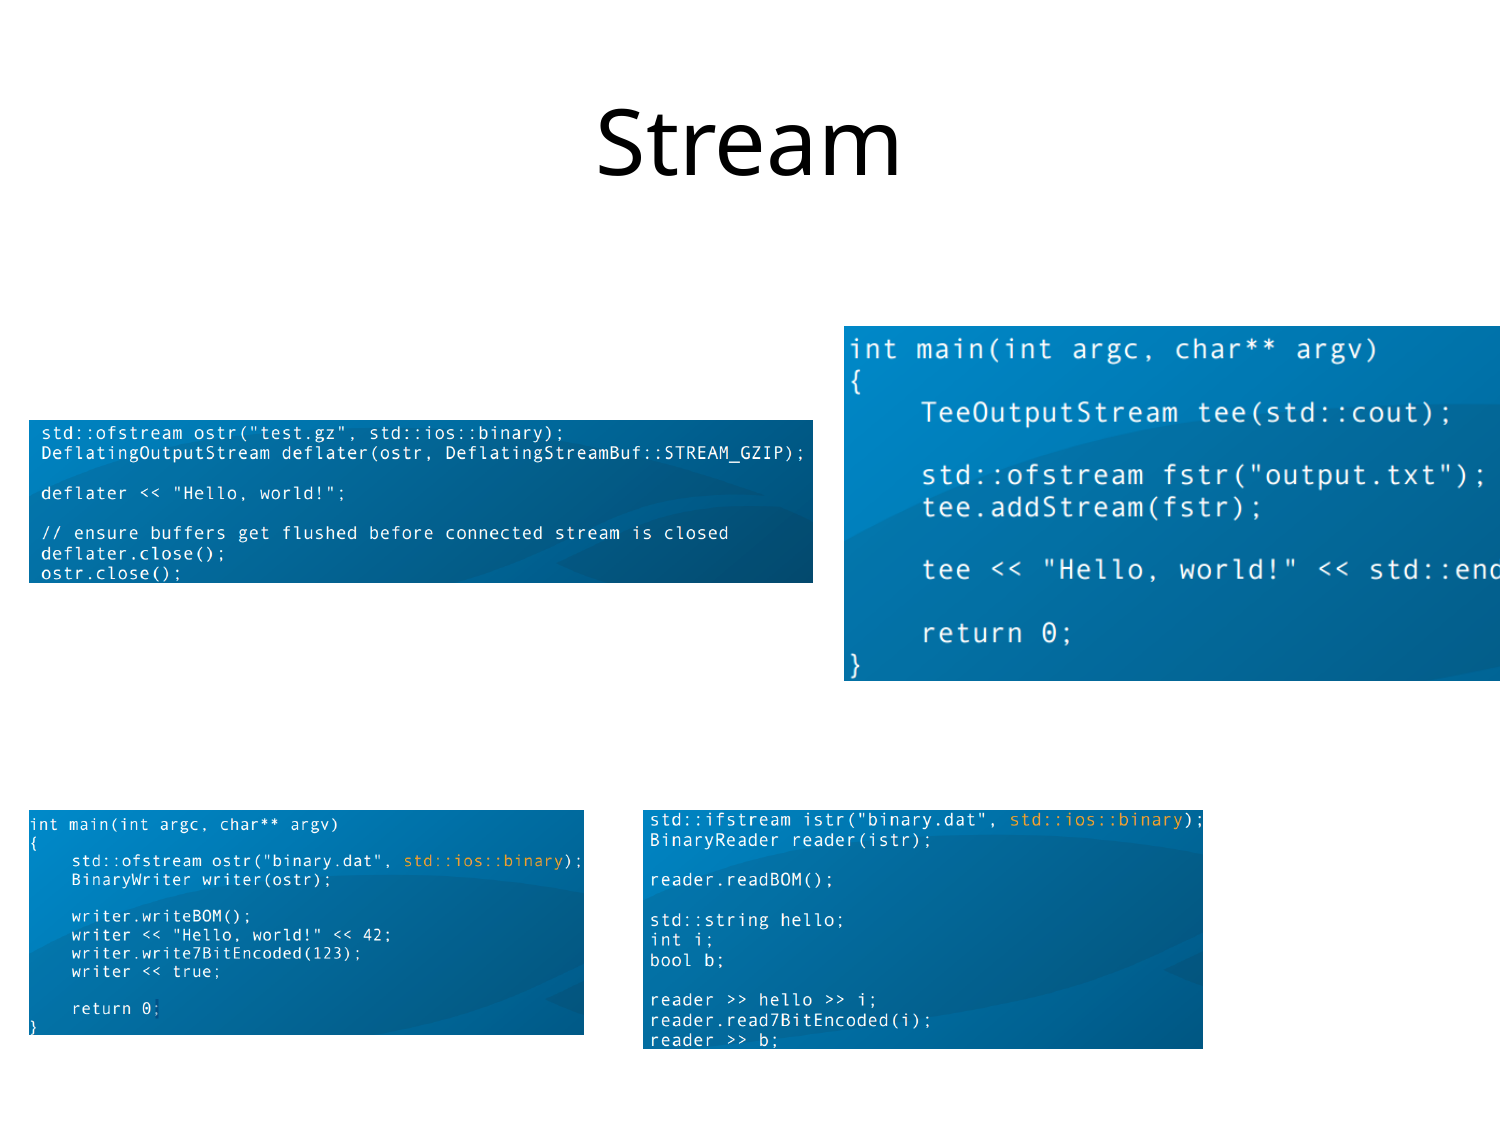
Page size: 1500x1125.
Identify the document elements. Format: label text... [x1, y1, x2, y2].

picture [1009, 470, 1022, 485]
picture [1317, 344, 1326, 358]
picture [853, 370, 859, 394]
title Stream [75, 45, 1425, 233]
picture [940, 502, 952, 517]
picture [1079, 402, 1090, 422]
picture [793, 873, 800, 885]
picture [1337, 562, 1347, 575]
picture [958, 407, 969, 422]
picture [1108, 354, 1121, 364]
picture [1286, 403, 1296, 422]
picture [1233, 407, 1245, 422]
picture [1095, 470, 1107, 485]
picture [1234, 559, 1244, 578]
picture [1009, 497, 1021, 517]
picture [974, 402, 988, 422]
picture [1424, 466, 1433, 484]
picture [1114, 559, 1123, 578]
picture [1182, 502, 1193, 517]
picture [1062, 498, 1072, 517]
picture [1200, 344, 1206, 358]
picture [687, 447, 692, 458]
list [29, 810, 584, 1036]
picture [66, 489, 71, 498]
picture [1130, 407, 1142, 422]
picture [1231, 344, 1240, 358]
picture [992, 407, 999, 422]
picture [1353, 407, 1364, 422]
picture [1045, 470, 1054, 485]
picture [940, 564, 952, 579]
picture [805, 1015, 809, 1025]
picture [918, 344, 932, 358]
picture [1254, 403, 1260, 424]
picture [1407, 404, 1417, 422]
picture [1180, 564, 1194, 578]
picture [1129, 470, 1143, 484]
picture [1349, 344, 1361, 358]
picture [1027, 464, 1037, 484]
picture [1177, 344, 1188, 359]
picture [1097, 404, 1107, 422]
picture [936, 344, 948, 359]
picture [1217, 564, 1227, 578]
picture [1370, 407, 1383, 422]
picture [959, 624, 968, 643]
picture [1095, 502, 1107, 517]
picture [1369, 341, 1375, 361]
picture [720, 447, 727, 458]
picture [1298, 344, 1309, 359]
picture [1371, 564, 1382, 579]
picture [1248, 339, 1256, 349]
picture [940, 628, 952, 643]
picture [1009, 628, 1021, 642]
picture [1195, 339, 1199, 358]
picture [1267, 470, 1280, 485]
picture [1027, 407, 1039, 427]
picture [1044, 496, 1055, 517]
picture [1265, 339, 1274, 349]
picture [1474, 564, 1479, 578]
picture [1011, 403, 1020, 422]
picture [1182, 470, 1192, 485]
picture [1026, 497, 1038, 517]
picture [867, 344, 879, 358]
picture [1129, 564, 1142, 579]
picture [707, 1017, 712, 1025]
picture [852, 654, 859, 678]
picture [1491, 564, 1500, 579]
picture [1061, 559, 1073, 578]
picture [710, 447, 716, 455]
picture [1040, 340, 1050, 359]
picture [1093, 344, 1102, 358]
picture [1285, 470, 1297, 484]
picture [1332, 354, 1345, 364]
picture [924, 470, 934, 484]
picture [1250, 559, 1262, 579]
picture [815, 1014, 820, 1025]
picture [77, 570, 82, 578]
picture [994, 628, 1003, 642]
picture [729, 1017, 734, 1025]
picture [1044, 407, 1055, 422]
picture [610, 530, 619, 538]
picture [925, 628, 934, 642]
picture [1389, 560, 1400, 579]
picture [1074, 344, 1085, 359]
picture [1043, 622, 1056, 643]
picture [261, 491, 269, 498]
picture [1129, 502, 1143, 516]
picture [1125, 344, 1136, 359]
picture [1062, 465, 1072, 485]
picture [991, 341, 997, 361]
picture [1389, 466, 1399, 485]
picture [1007, 344, 1012, 358]
picture [1200, 498, 1210, 517]
picture [1022, 344, 1034, 358]
picture [1200, 403, 1210, 422]
picture [1442, 464, 1449, 471]
picture [1235, 500, 1242, 520]
picture [922, 402, 936, 421]
picture [1078, 564, 1090, 579]
picture [1218, 470, 1227, 484]
picture [1405, 559, 1417, 579]
picture [1236, 465, 1243, 487]
picture [1165, 496, 1175, 516]
picture [1456, 564, 1469, 579]
picture [1269, 407, 1279, 422]
picture [1113, 470, 1124, 484]
picture [1062, 403, 1072, 422]
picture [1163, 407, 1177, 421]
picture [1113, 502, 1124, 517]
picture [1253, 464, 1260, 471]
picture [885, 340, 895, 359]
picture [707, 1037, 712, 1045]
picture [1148, 407, 1159, 422]
picture [1337, 470, 1348, 484]
picture [599, 450, 604, 458]
picture [1333, 344, 1344, 353]
picture [955, 344, 961, 358]
picture [971, 344, 975, 358]
picture [1388, 407, 1400, 422]
picture [1319, 470, 1332, 490]
picture [1355, 466, 1364, 484]
picture [976, 344, 982, 358]
picture [992, 502, 1004, 517]
picture [941, 466, 951, 484]
picture [957, 502, 969, 517]
picture [1424, 403, 1431, 425]
picture [957, 465, 969, 484]
picture [1150, 498, 1157, 519]
picture [924, 560, 934, 579]
picture [1115, 407, 1123, 421]
picture [924, 498, 934, 517]
picture [1216, 407, 1228, 422]
picture [1480, 564, 1486, 578]
picture [993, 565, 1003, 575]
picture [1080, 502, 1090, 516]
picture [1165, 464, 1175, 484]
picture [1459, 465, 1466, 487]
picture [1200, 466, 1209, 484]
picture [1301, 402, 1314, 422]
picture [1080, 470, 1089, 483]
picture [940, 407, 952, 422]
picture [1097, 559, 1106, 578]
picture [1303, 466, 1313, 485]
picture [1109, 344, 1120, 353]
picture [957, 564, 969, 579]
picture [1212, 344, 1223, 358]
picture [975, 628, 987, 643]
picture [852, 344, 857, 358]
picture [1000, 407, 1004, 421]
picture [1406, 470, 1416, 484]
picture [1198, 564, 1211, 579]
picture [1320, 567, 1330, 575]
picture [1217, 502, 1227, 516]
